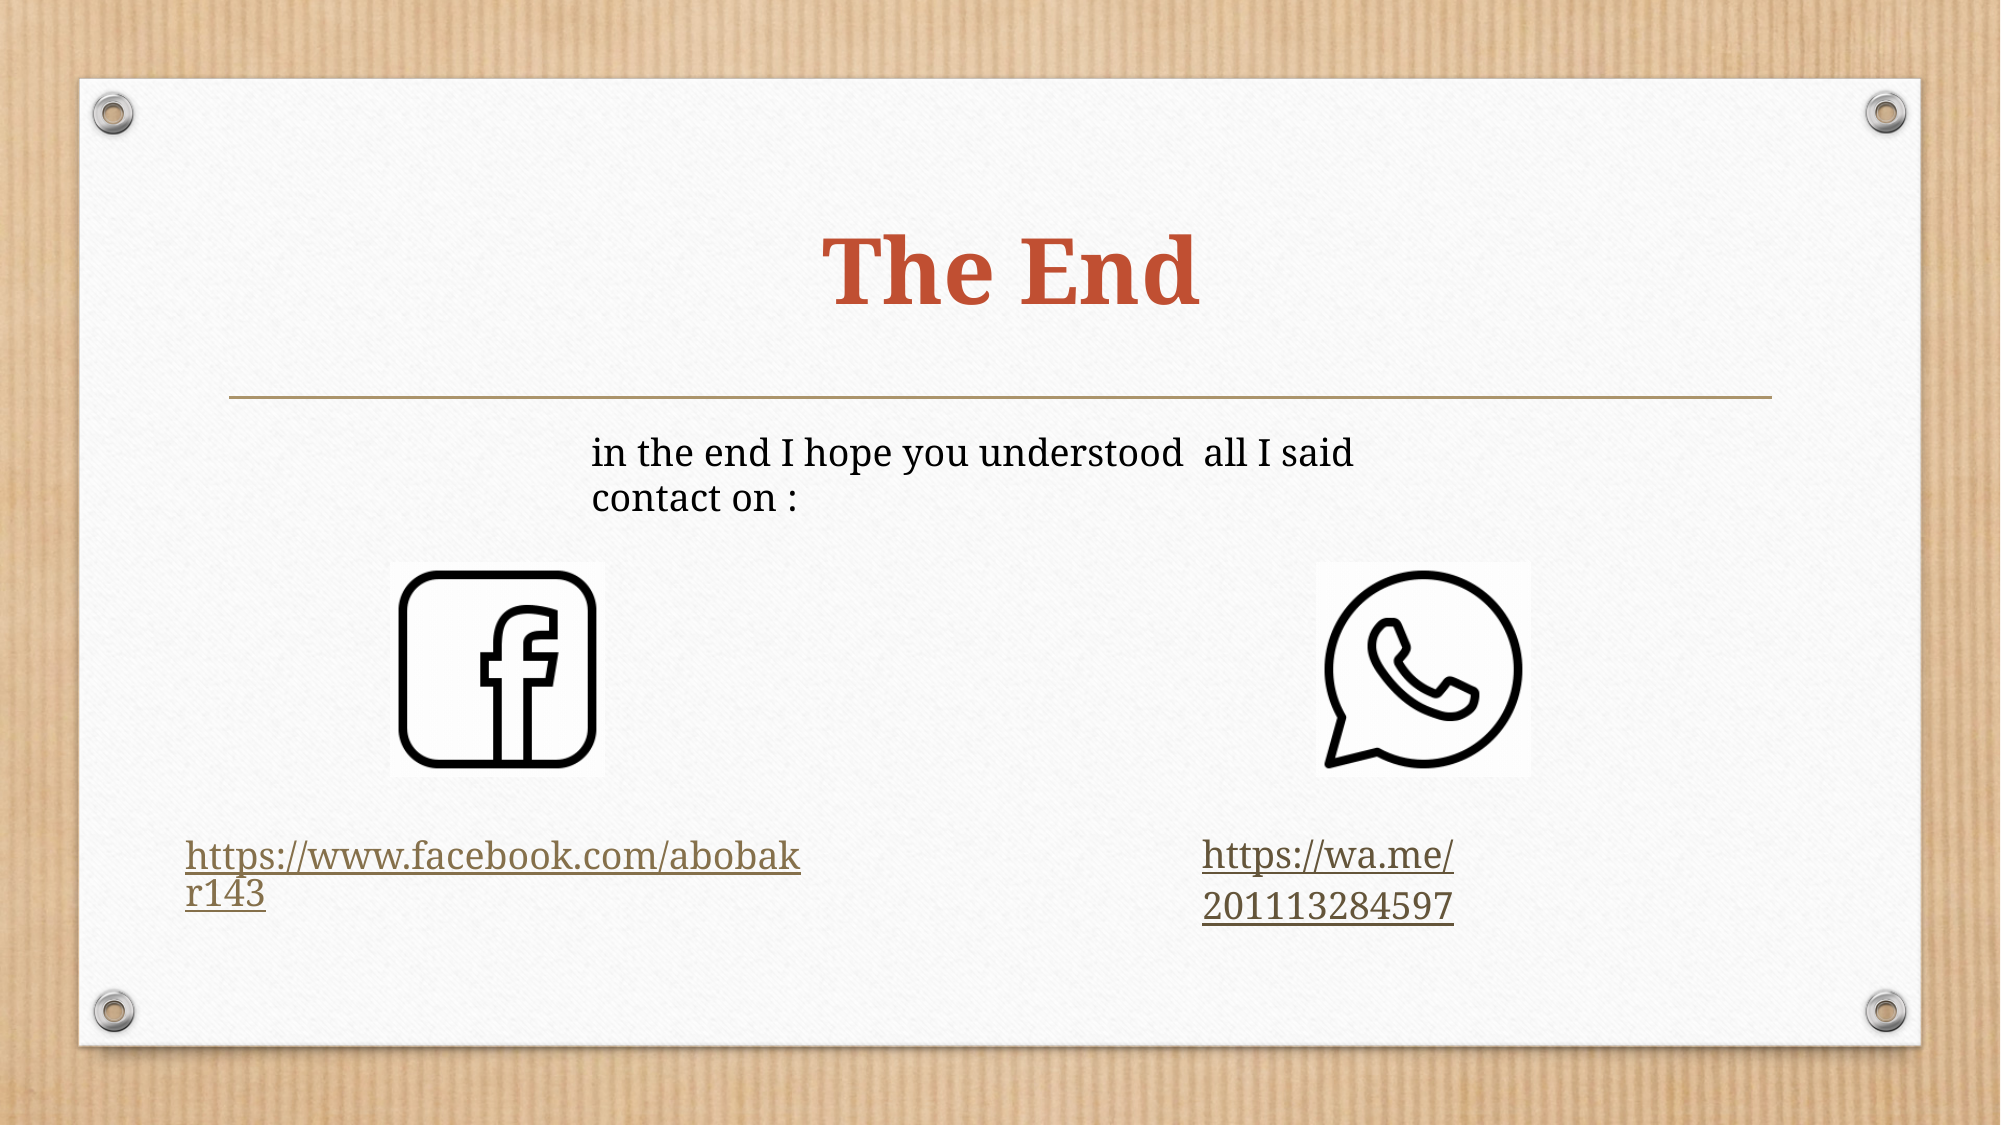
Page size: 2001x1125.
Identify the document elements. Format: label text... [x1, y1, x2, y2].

text_box in the end I hope you understood all I said contact on : [576, 421, 1424, 527]
text_box https://wa.me/201113284597 [1187, 823, 1660, 941]
picture [0, 0, 2001, 1125]
text_box https://www.facebook.com/abobakr143 [170, 824, 825, 890]
title The End [212, 161, 1788, 375]
